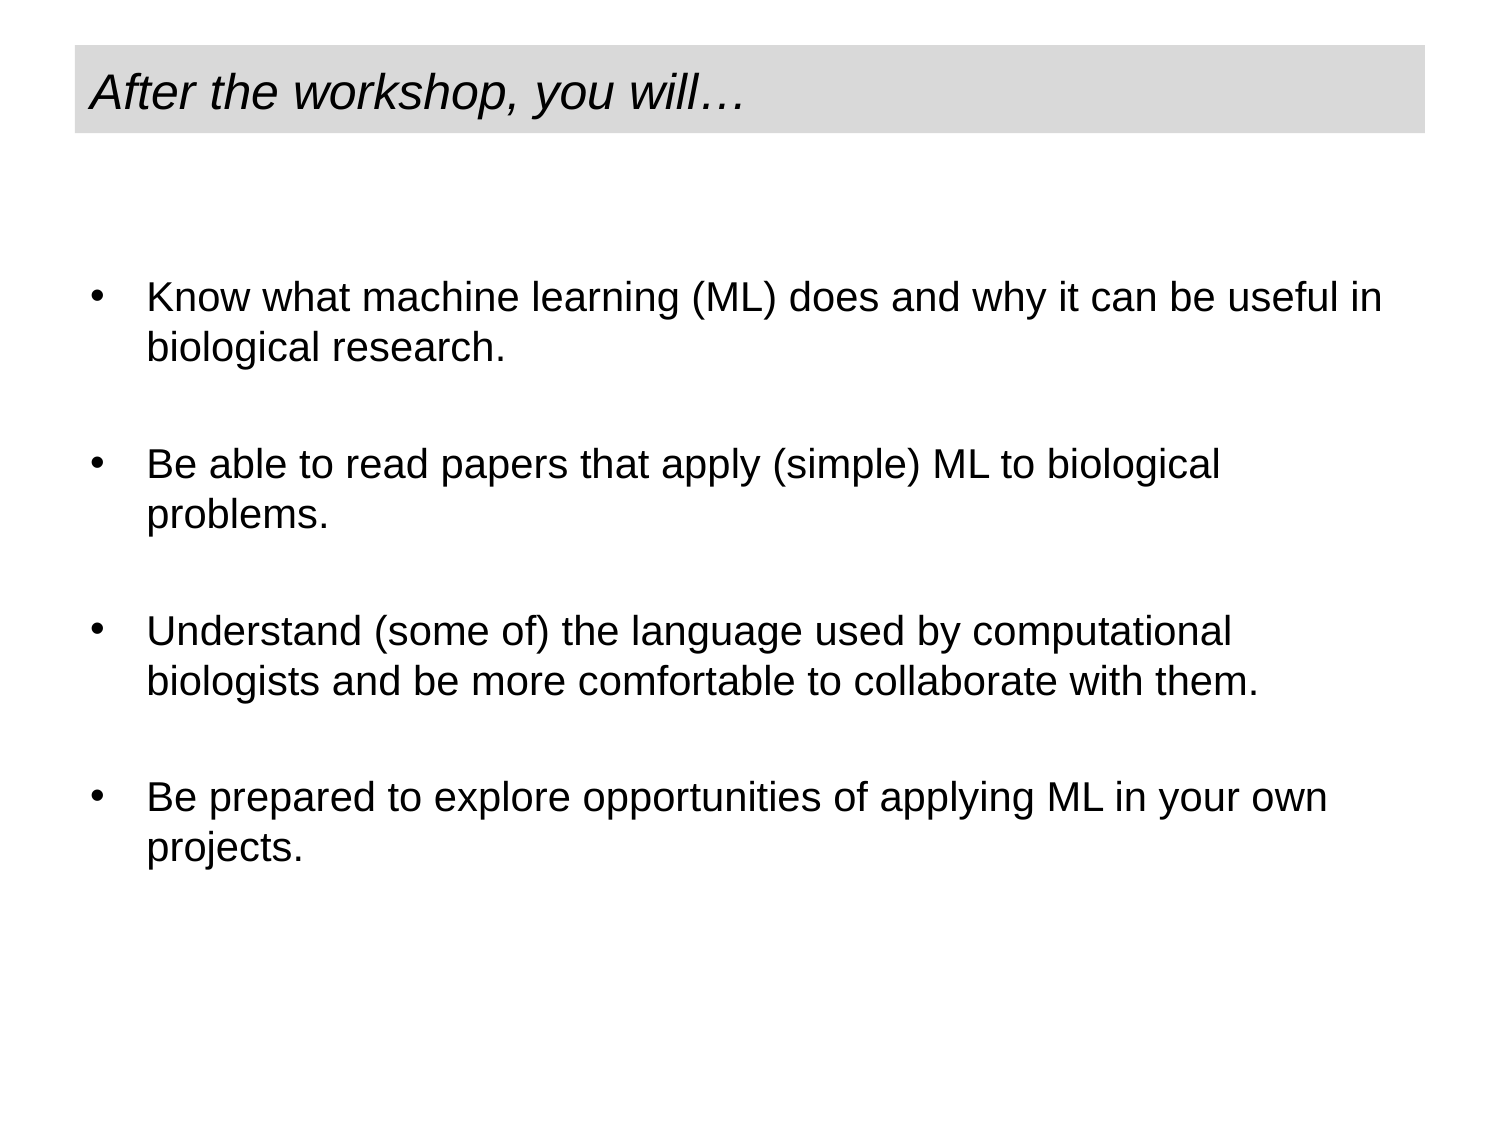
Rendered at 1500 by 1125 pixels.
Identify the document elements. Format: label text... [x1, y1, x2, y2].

list Know what machine learning (ML) does and why it can be useful in biological research. Be able to read papers that apply (simple) ML to biological problems. Understand (some of) the language used by computational biologists and be more comfortable to collaborate with them. Be prepared to explore opportunities of applying ML in your own projects. [75, 262, 1425, 1005]
text_box After the workshop, you will… [74, 45, 1425, 134]
